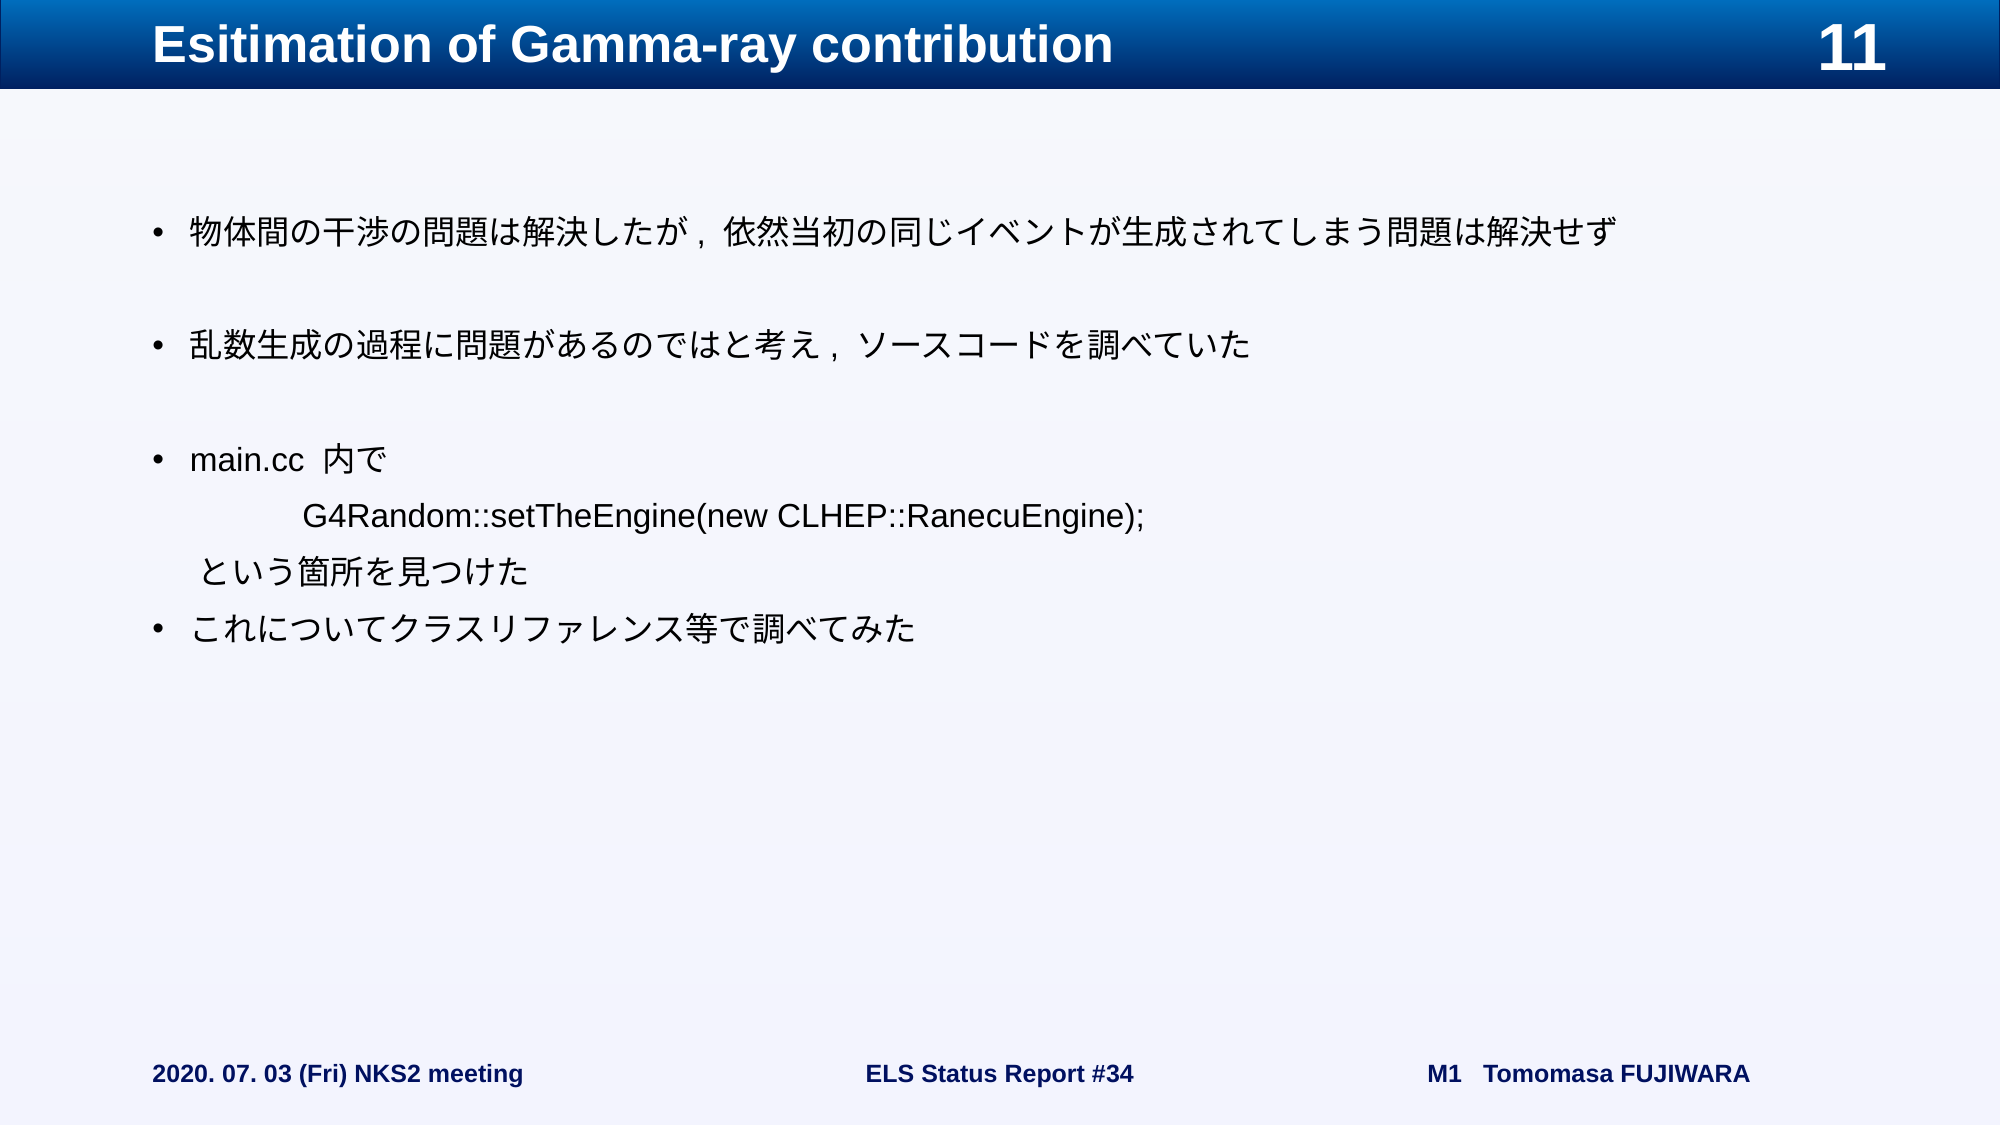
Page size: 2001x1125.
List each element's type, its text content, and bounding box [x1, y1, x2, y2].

footer ELS Status Report #34 [662, 1042, 1338, 1103]
slide_number 2020. 07. 03 (Fri) NKS2 meeting [137, 1042, 588, 1103]
list 物体間の干渉の問題は解決したが, 依然当初の同じイベントが生成されてしまう問題は解決せず 乱数生成の過程に問題があるのではと考え, ソースコードを調べていた main.cc 内で G4Random::setTheEngine(new CLHEP::RanecuEngine); という箇所を見つけた これについてクラスリファレンス等で調べてみた [137, 208, 1863, 1024]
title Esitimation of Gamma-ray contribution [137, 1, 1863, 91]
